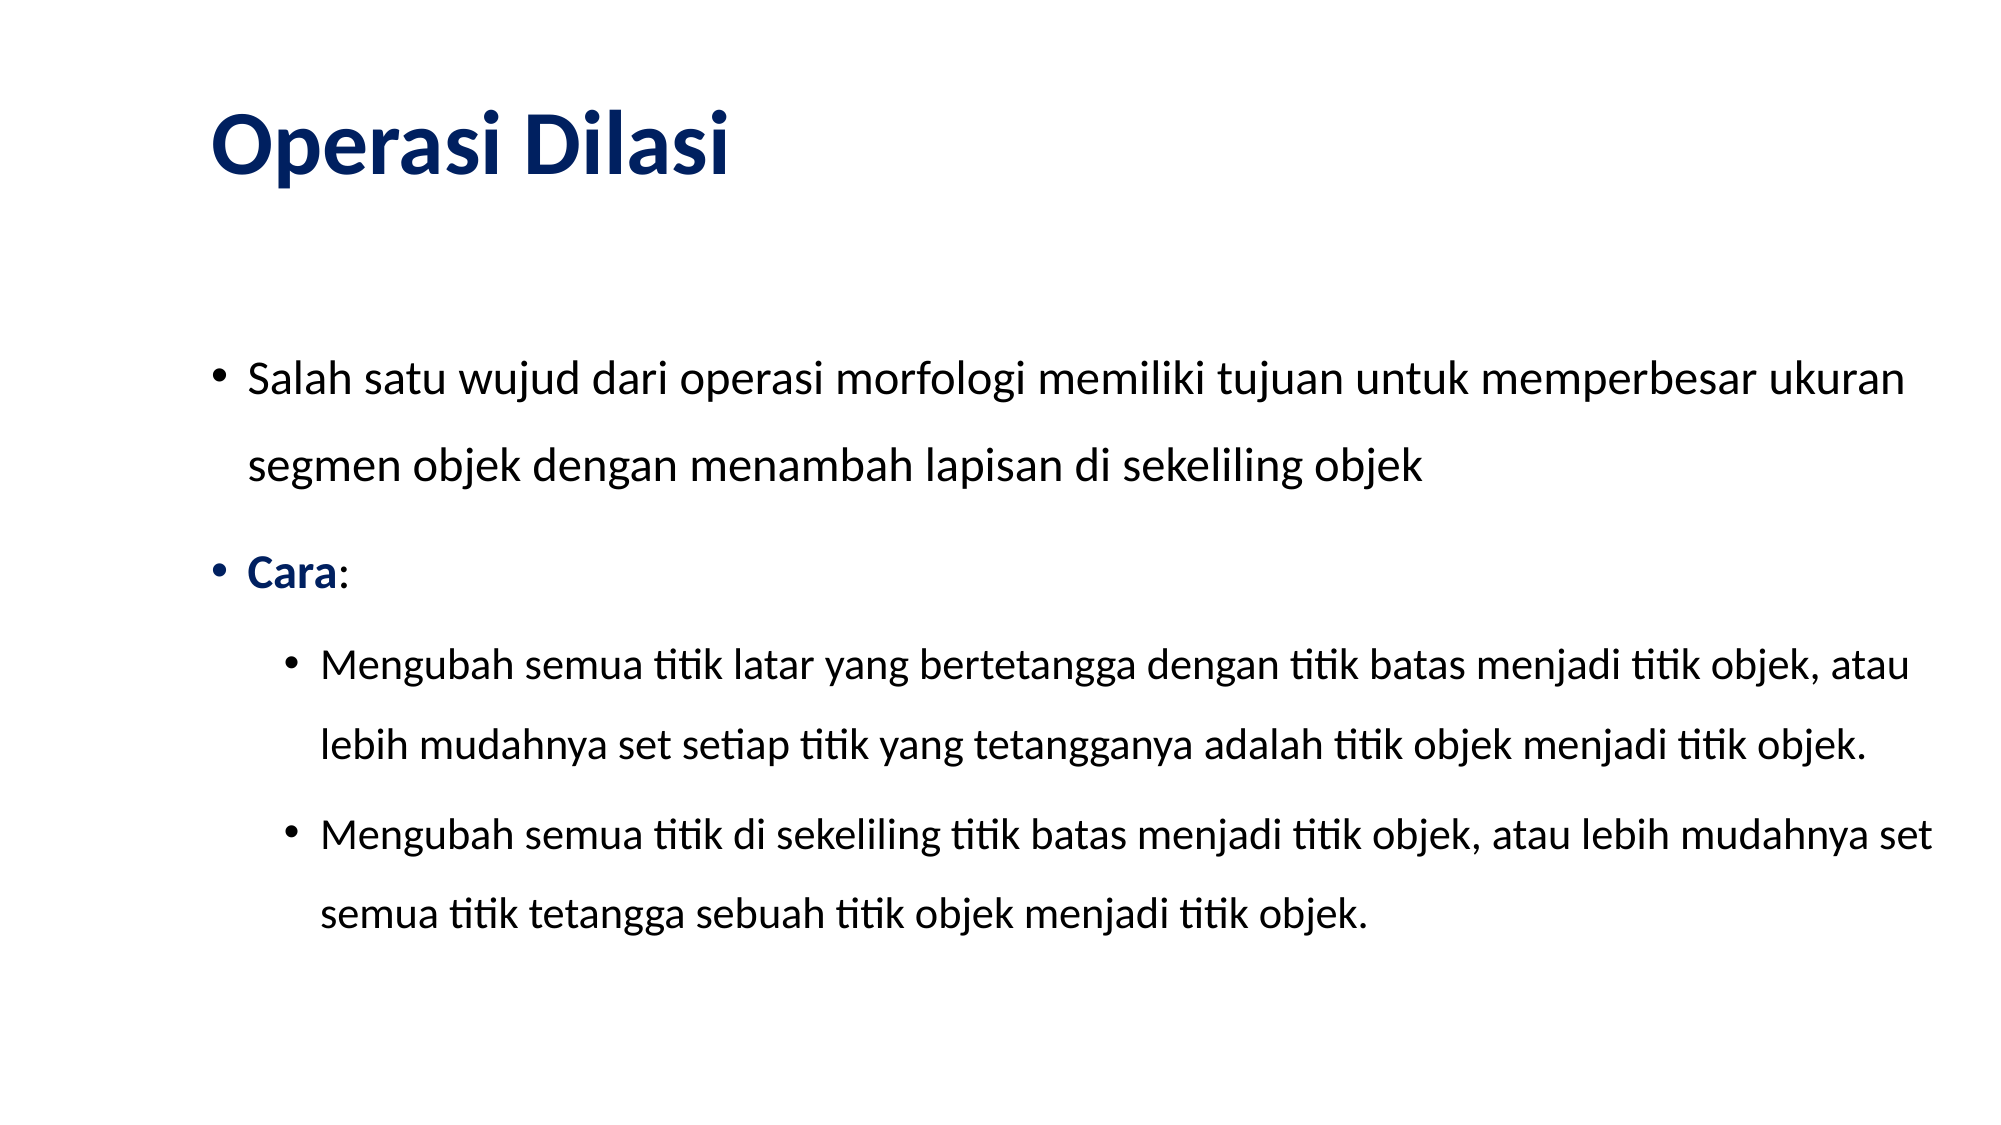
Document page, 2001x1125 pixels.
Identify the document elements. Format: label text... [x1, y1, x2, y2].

list Salah satu wujud dari operasi morfologi memiliki tujuan untuk memperbesar ukuran segmen objek dengan menambah lapisan di sekeliling objek Cara: Mengubah semua titik latar yang bertetangga dengan titik batas menjadi titik objek, atau lebih mudahnya set setiap titik yang tetangganya adalah titik objek menjadi titik objek. Mengubah semua titik di sekeliling titik batas menjadi titik objek, atau lebih mudahnya set semua titik tetangga sebuah titik objek menjadi titik objek. [196, 309, 1952, 1014]
title Operasi Dilasi [196, 32, 1786, 258]
